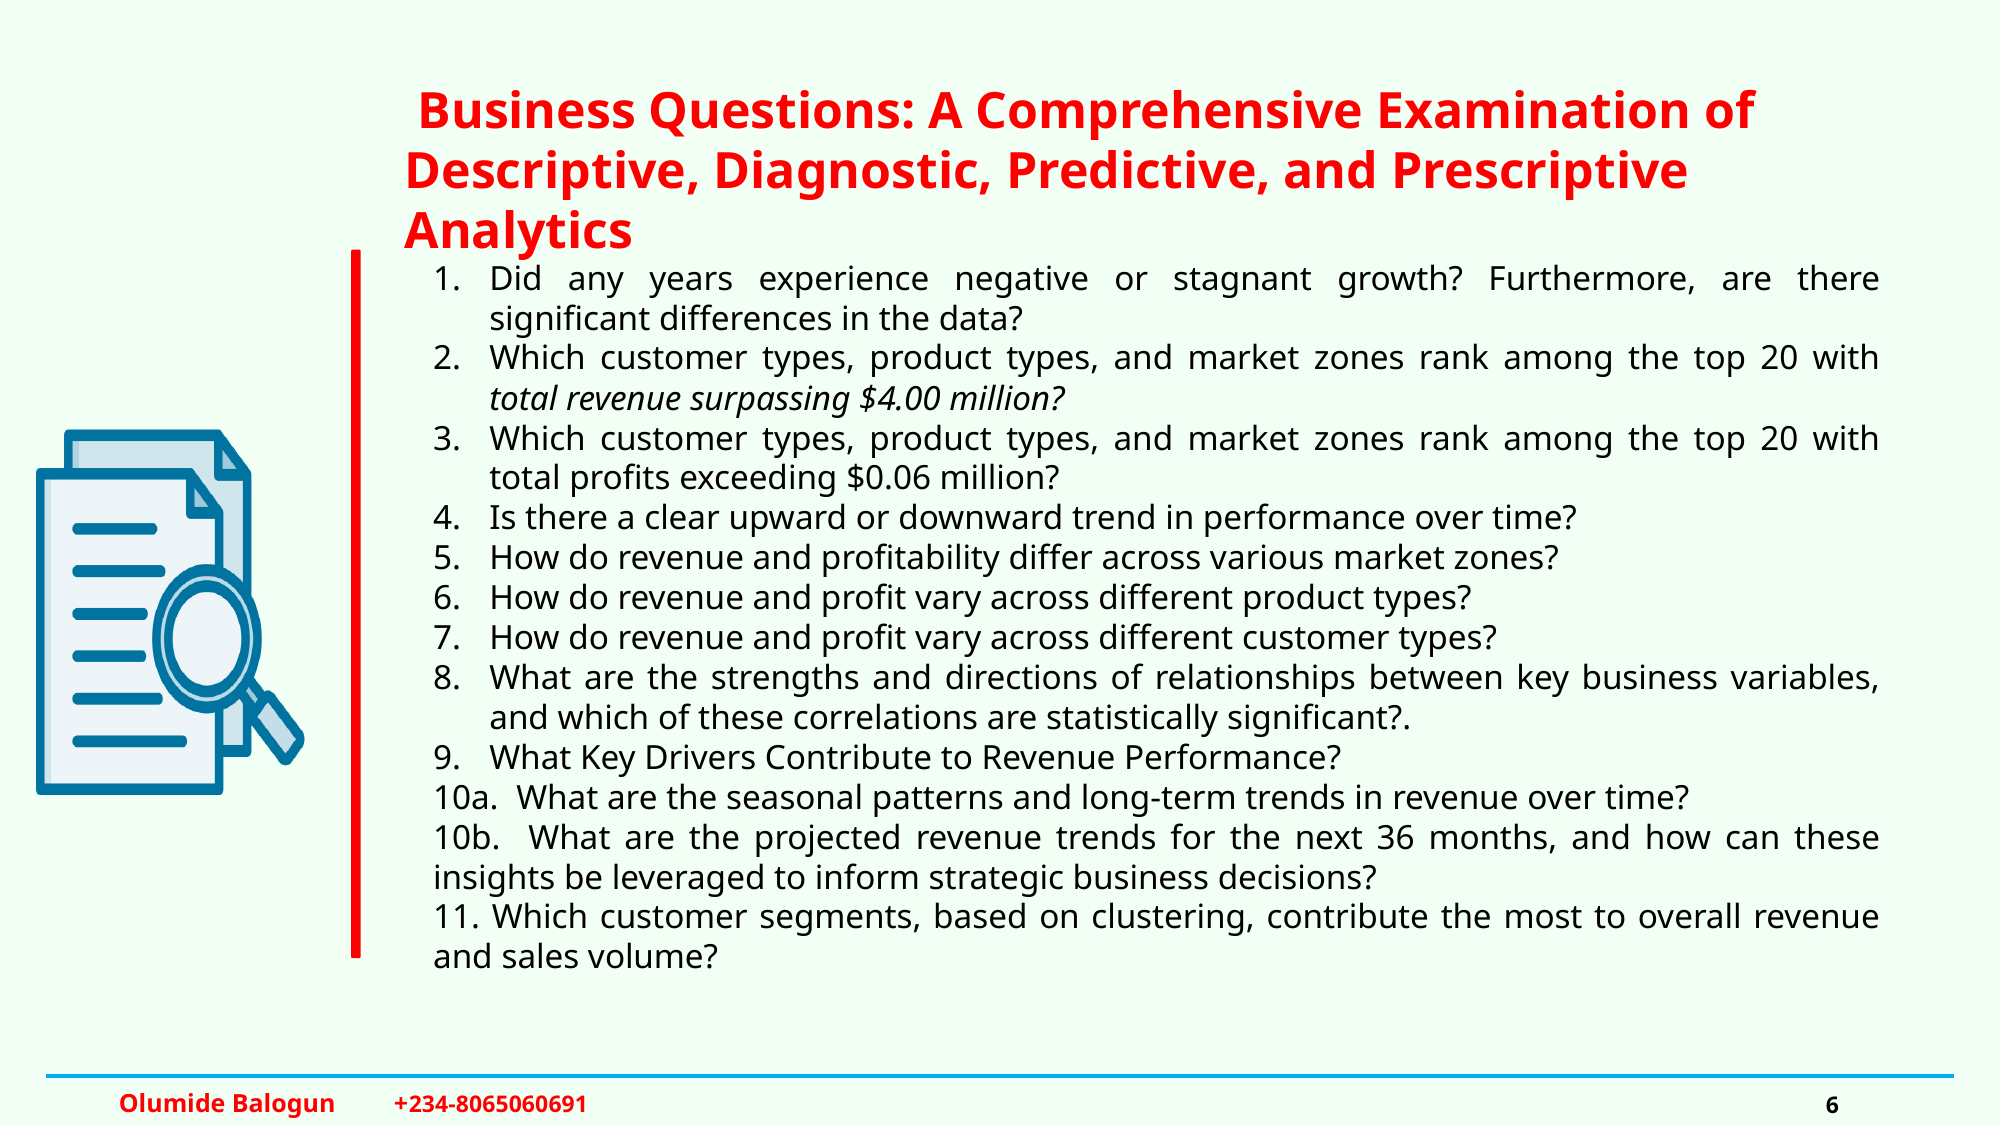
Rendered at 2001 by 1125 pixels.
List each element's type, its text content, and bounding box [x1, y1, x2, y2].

picture [31, 423, 309, 800]
text_box Business Questions: A Comprehensive Examination of Descriptive, Diagnostic, Predictive, and Prescriptive Analytics [390, 71, 1920, 266]
text_box 6 [1810, 1083, 1874, 1125]
text_box Did any years experience negative or stagnant growth? Furthermore, are there significant differences in the data? Which customer types, product types, and market zones rank among the top 20 with total revenue surpassing $4.00 million? Which customer types, product types, and market zones rank among the top 20 with total profits exceeding $0.06 million? Is there a clear upward or downward trend in performance over time? How do revenue and profitability differ across various market zones? How do revenue and profit vary across different product types? How do revenue and profit vary across different customer types? What are the strengths and directions of relationships between key business variables, and which of these correlations are statistically significant?. What Key Drivers Contribute to Revenue Performance? 10a. What are the seasonal patterns and long-term trends in revenue over time? 10b. What are the projected revenue trends for the next 36 months, and how can these insights be leveraged to inform strategic business decisions? 11. Which customer segments, based on clustering, contribute the most to overall revenue and sales volume? [418, 249, 1898, 983]
text_box Olumide Balogun +234-8065060691 [103, 1080, 608, 1125]
text_box [349, 247, 363, 960]
